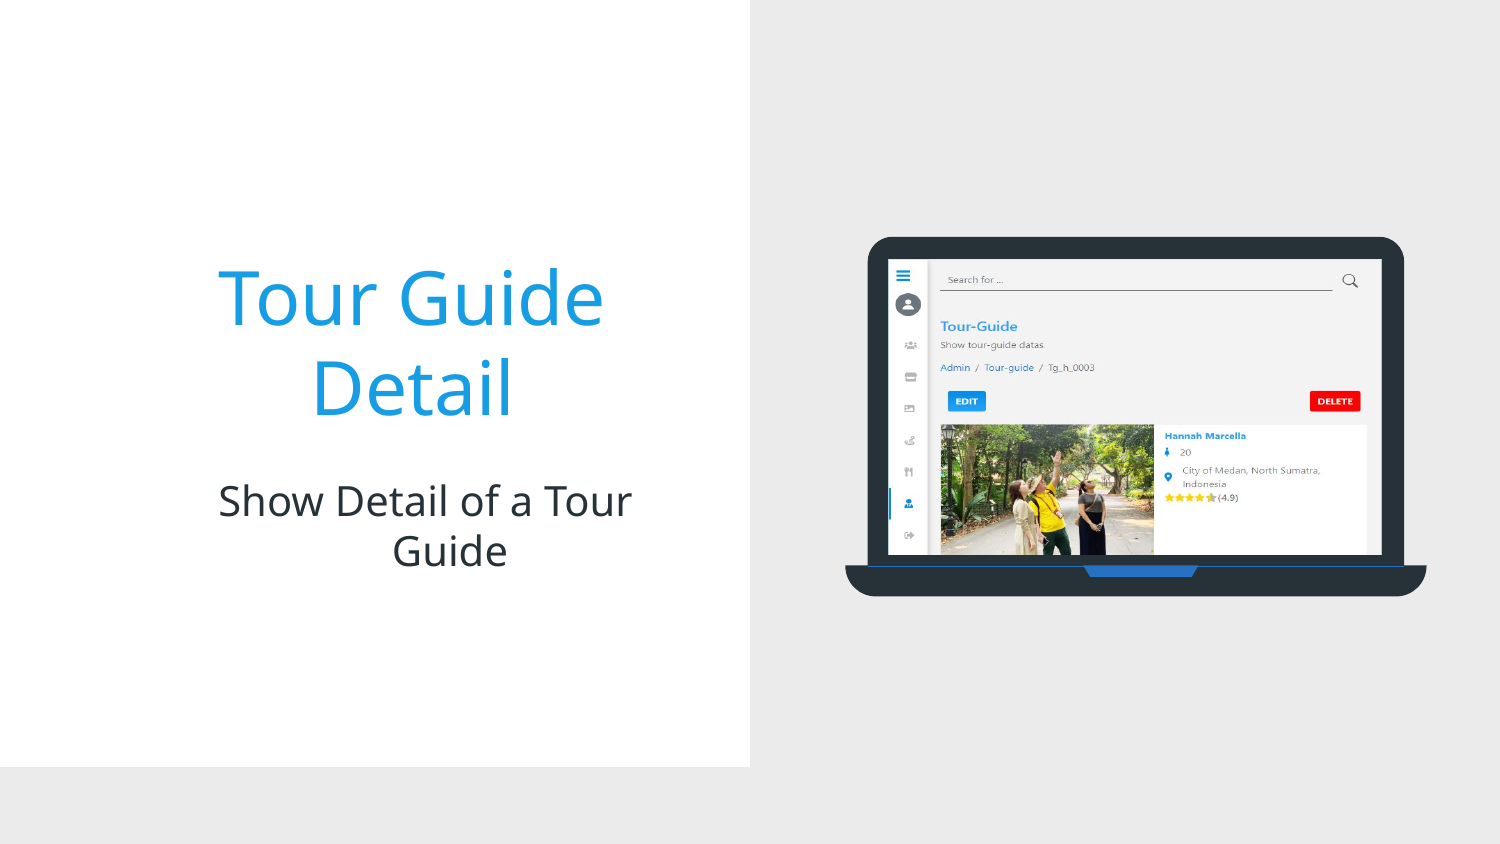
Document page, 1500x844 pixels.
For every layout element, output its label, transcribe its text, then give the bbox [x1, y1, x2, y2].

picture [888, 259, 1382, 555]
title Tour Guide Detail [118, 202, 708, 446]
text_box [845, 236, 1427, 597]
subtitle Show Detail of a Tour Guide [118, 459, 708, 663]
